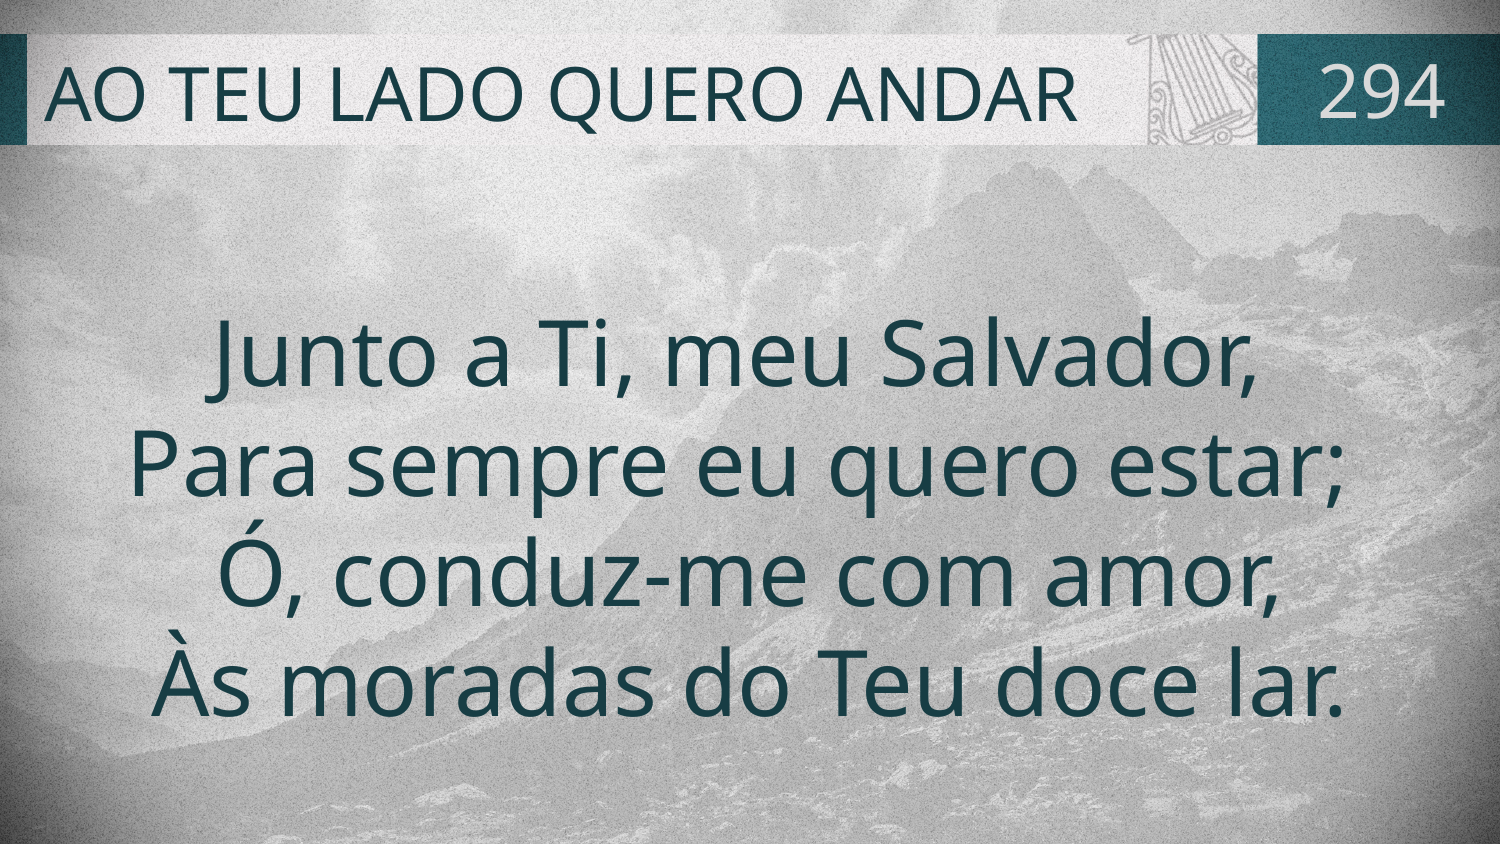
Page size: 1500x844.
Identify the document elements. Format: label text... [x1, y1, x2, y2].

list 294 [1281, 36, 1483, 143]
title AO TEU LADO QUERO ANDAR [29, 33, 1258, 151]
picture [0, 0, 1500, 185]
list Junto a Ti, meu Salvador, Para sempre eu quero estar; Ó, conduz-me com amor, Às moradas do Teu doce lar. [0, 185, 1500, 844]
